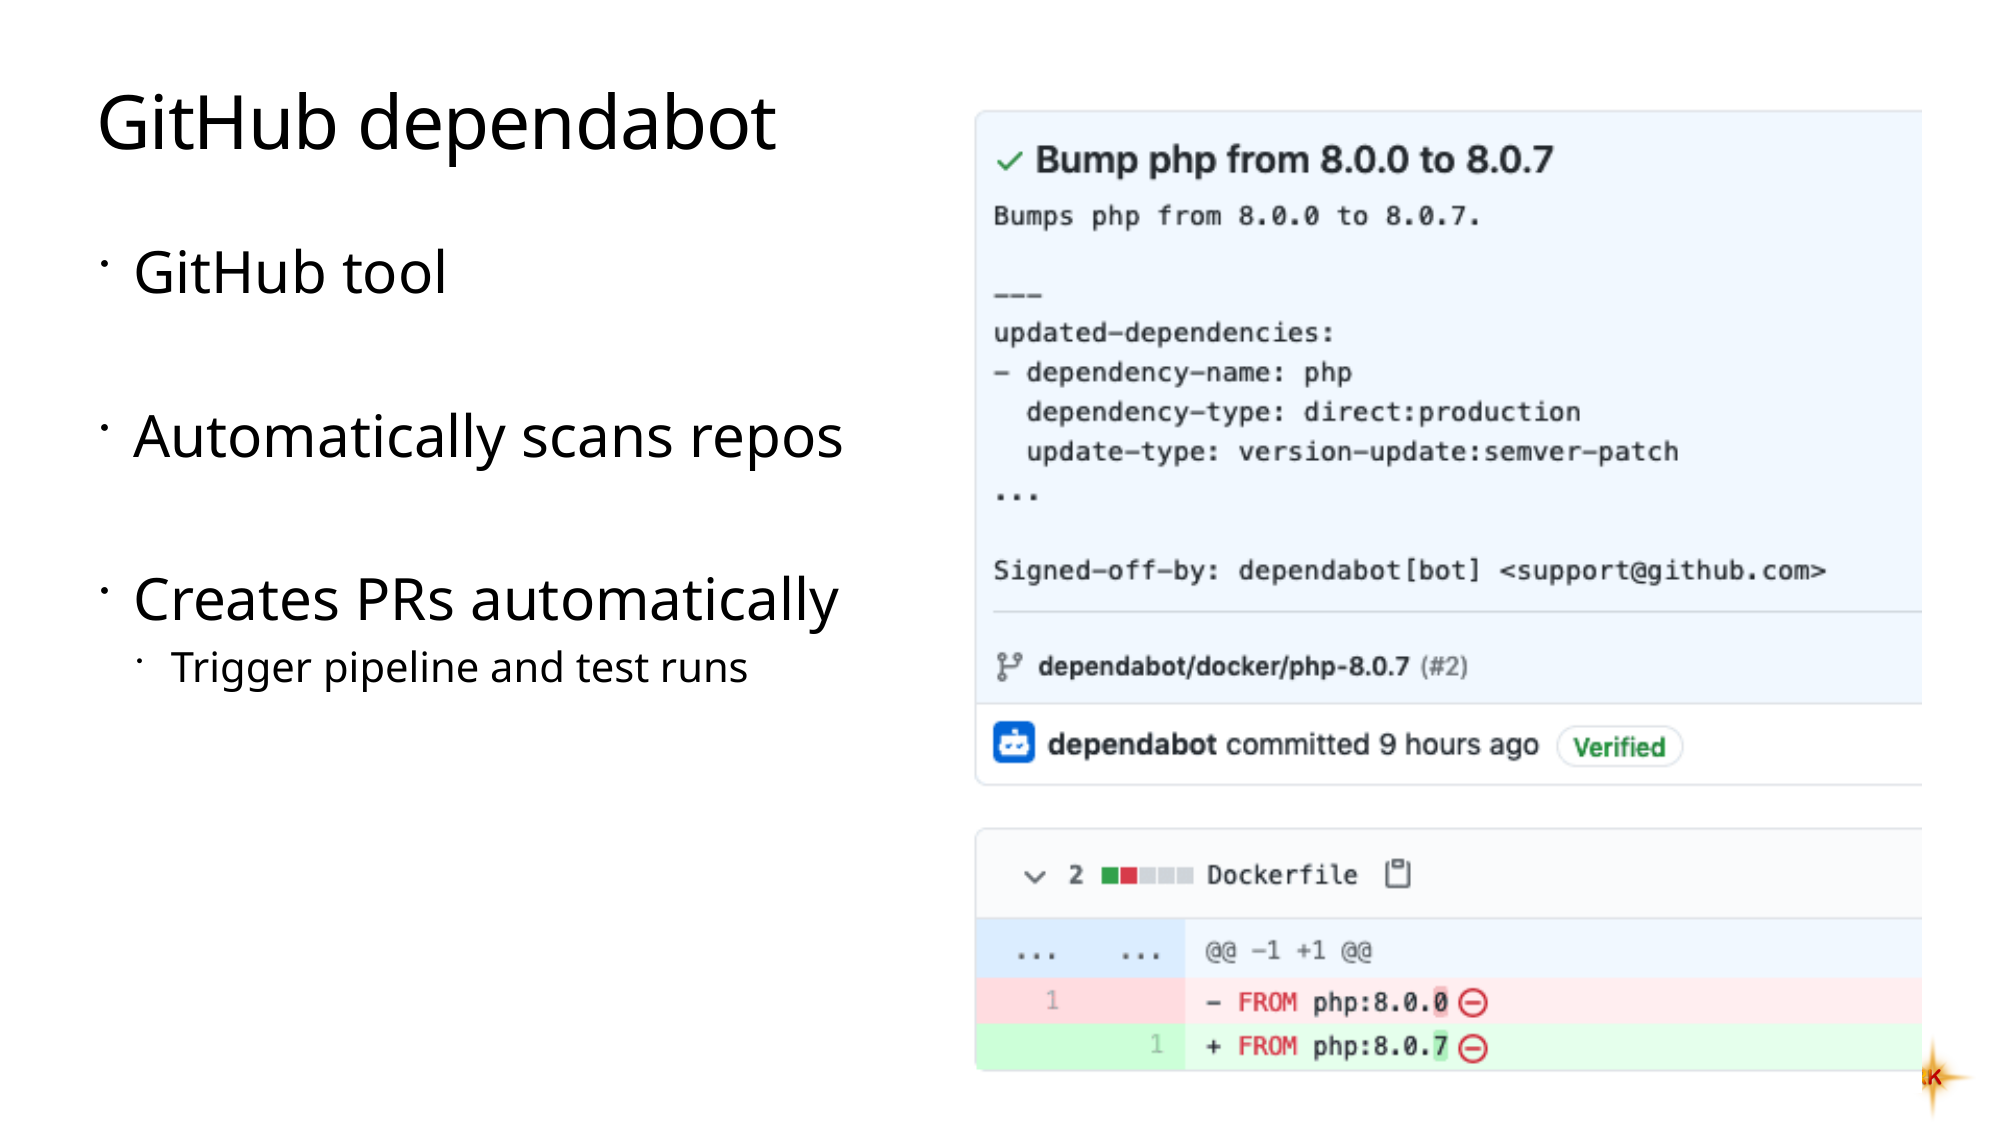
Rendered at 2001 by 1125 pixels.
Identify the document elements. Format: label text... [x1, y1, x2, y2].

title GitHub dependabot [96, 75, 1905, 166]
picture [950, 96, 1976, 1125]
list GitHub tool Automatically scans repos Creates PRs automatically Trigger pipeline and test runs [95, 235, 950, 1029]
